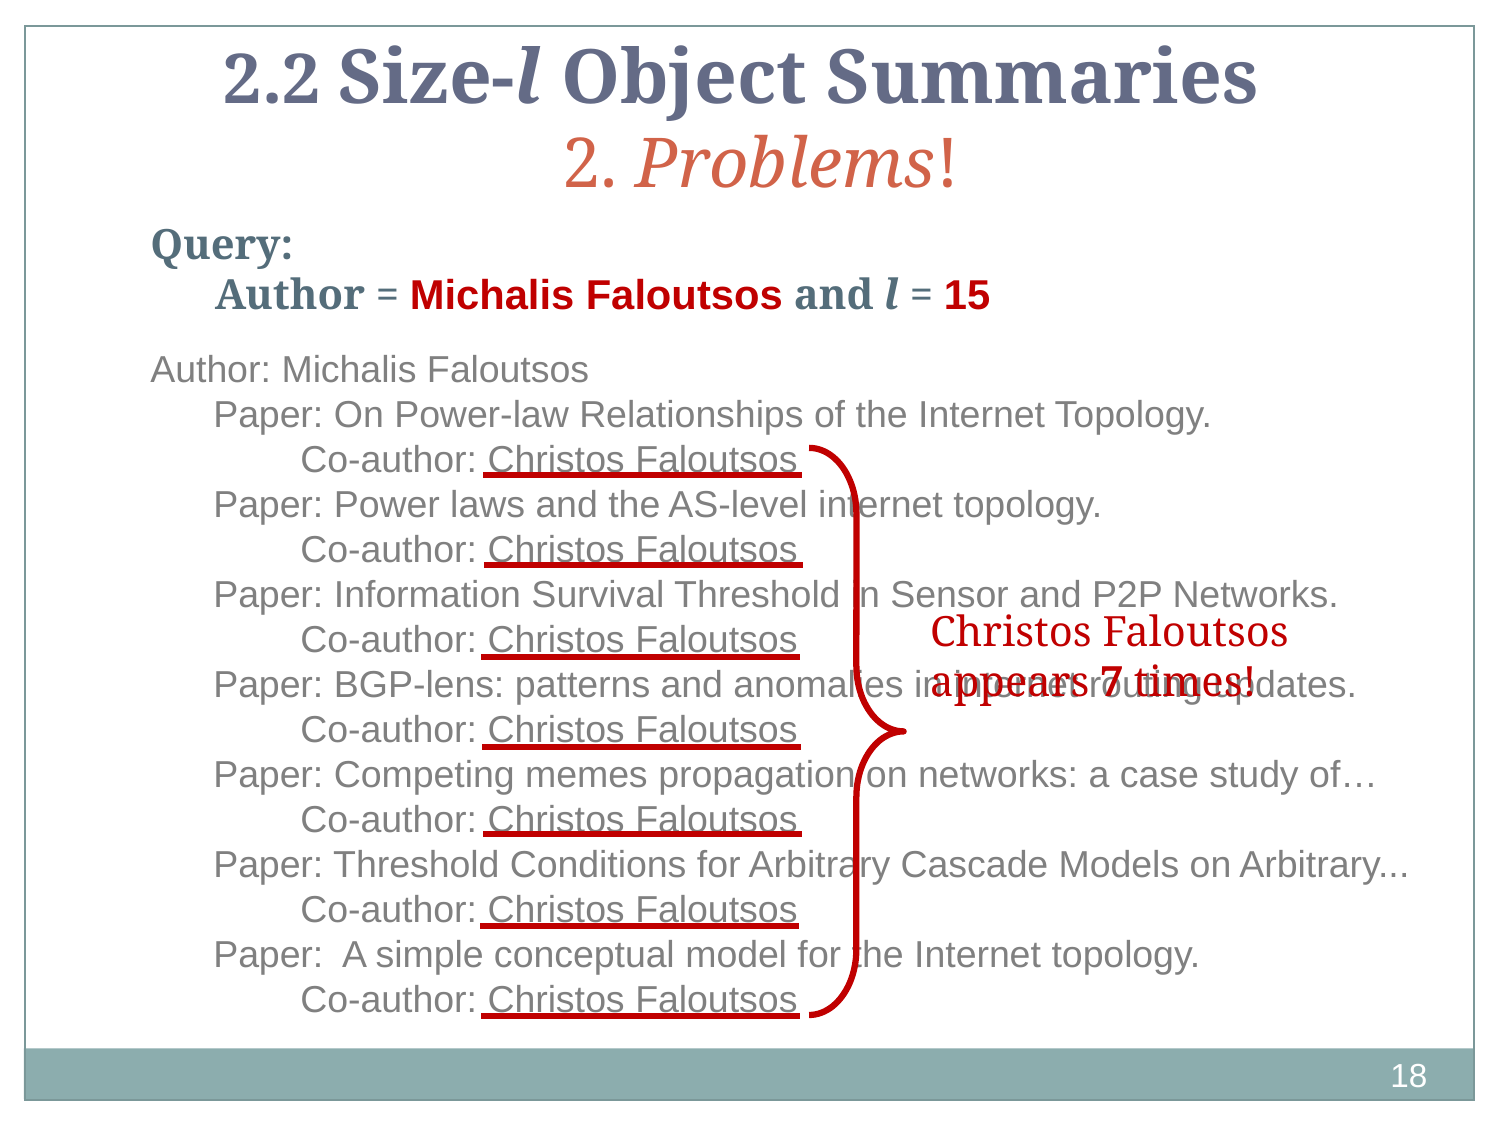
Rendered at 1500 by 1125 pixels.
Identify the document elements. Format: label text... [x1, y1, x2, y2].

text_box 2.2 Size-l Object Summaries 2. Problems! [41, 107, 1442, 209]
slide_number 18 [1358, 1037, 1459, 1110]
text_box [809, 447, 905, 1016]
text_box Author: Michalis Faloutsos Paper: On Power-law Relationships of the Internet Topology. Co-author: Christos Faloutsos Paper: Power laws and the AS-level internet topology. Co-author: Christos Faloutsos Paper: Information Survival Threshold in Sensor and P2P Networks. Co-author: Christos Faloutsos Paper: BGP-lens: patterns and anomalies in internet routing updates. Co-author: Christos Faloutsos Paper: Competing memes propagation on networks: a case study of… Co-author: Christos Faloutsos Paper: Threshold Conditions for Arbitrary Cascade Models on Arbitrary... Co-author: Christos Faloutsos Paper: A simple conceptual model for the Internet topology. Co-author: Christos Faloutsos [135, 337, 1436, 1028]
text_box Christos Faloutsos appears 7 times! [915, 597, 1412, 713]
text_box Query: Author = Michalis Faloutsos and l = 15 [135, 210, 1341, 325]
